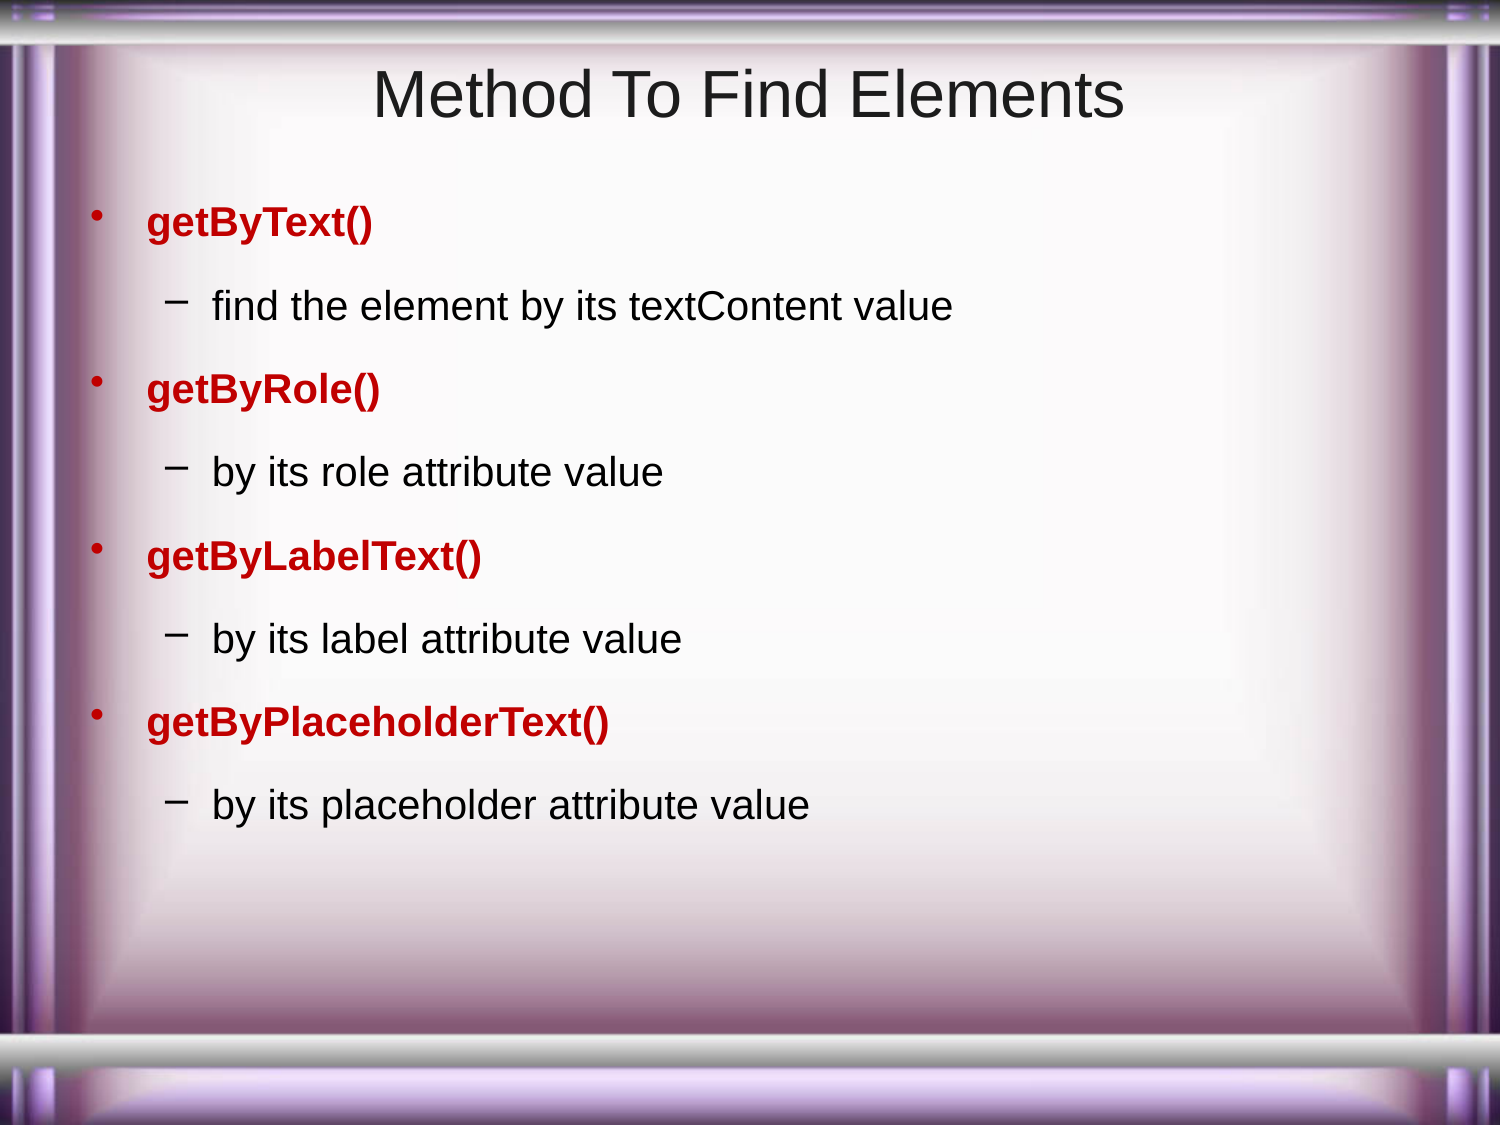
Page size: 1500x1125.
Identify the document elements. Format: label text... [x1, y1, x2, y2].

picture [0, 0, 1500, 1125]
title Method To Find Elements [75, 45, 1425, 138]
list getByText() find the element by its textContent value getByRole() by its role attribute value getByLabelText() by its label attribute value getByPlaceholderText() by its placeholder attribute value [75, 162, 1425, 1005]
